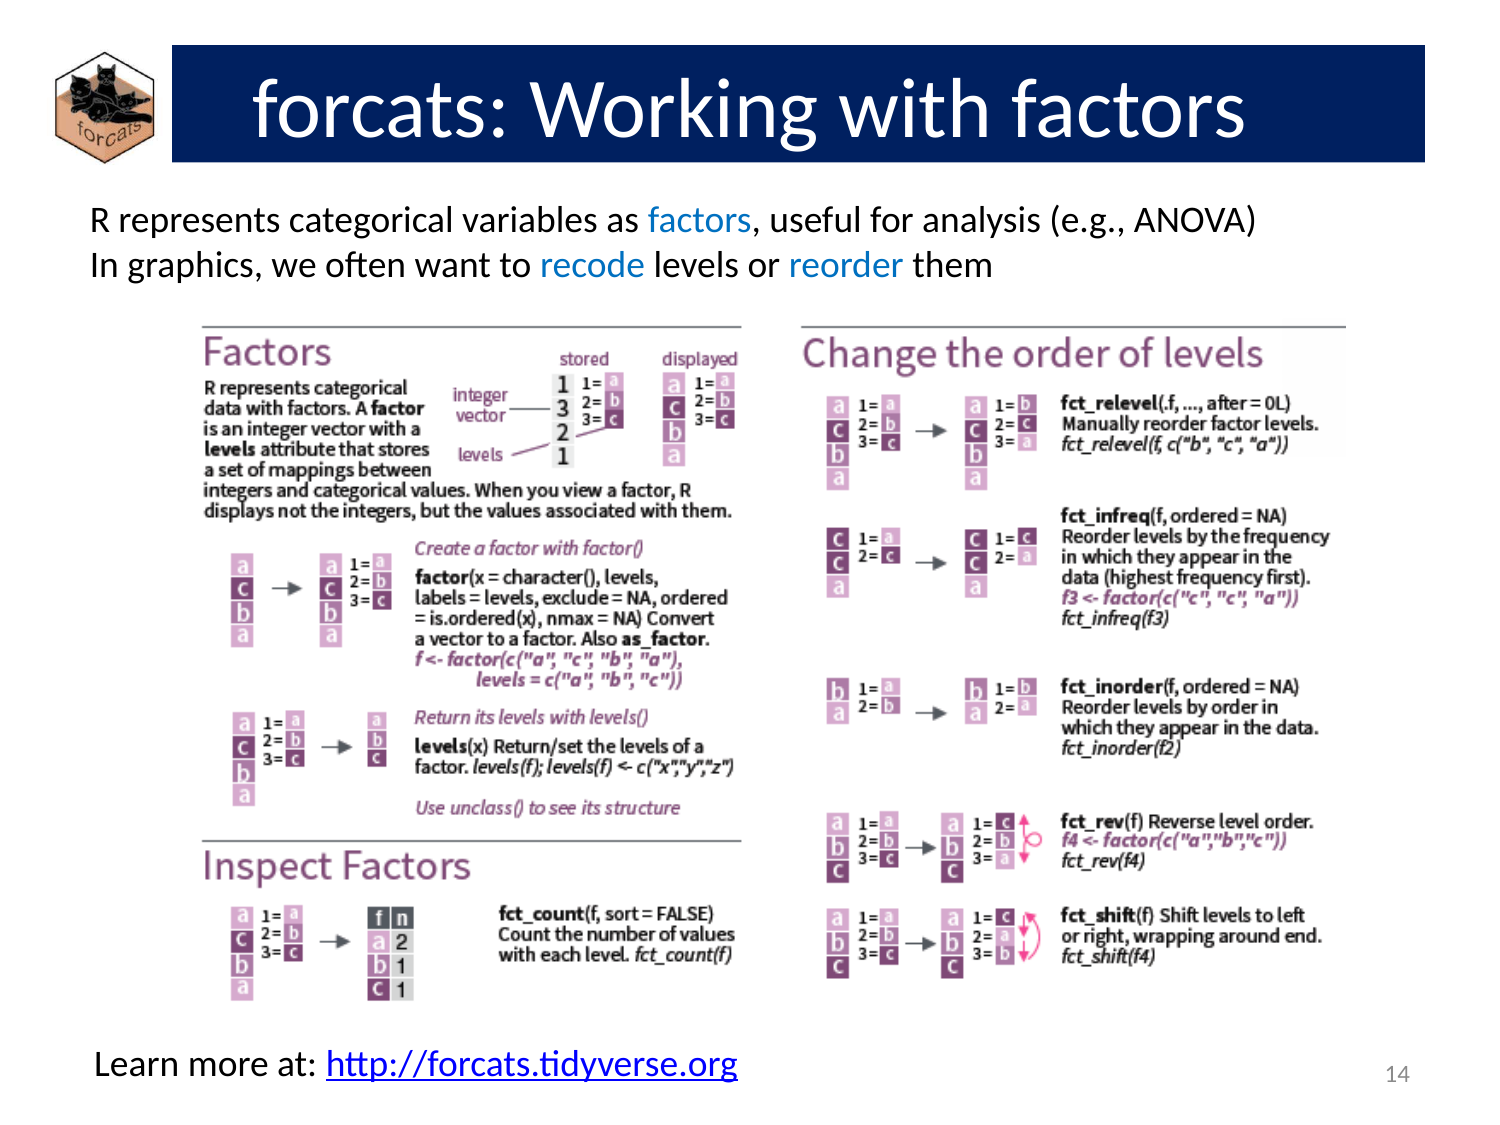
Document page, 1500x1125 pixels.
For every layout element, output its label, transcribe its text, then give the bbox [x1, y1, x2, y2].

title forcats: Working with factors [176, 45, 1425, 163]
text_box Learn more at: http://forcats.tidyverse.org [79, 1031, 771, 1092]
slide_number 14 [1074, 1042, 1425, 1103]
picture [187, 318, 1346, 1013]
picture [37, 39, 173, 176]
text_box R represents categorical variables as factors, useful for analysis (e.g., ANOVA) In graphics, we often want to recode levels or reorder them [74, 187, 1425, 293]
